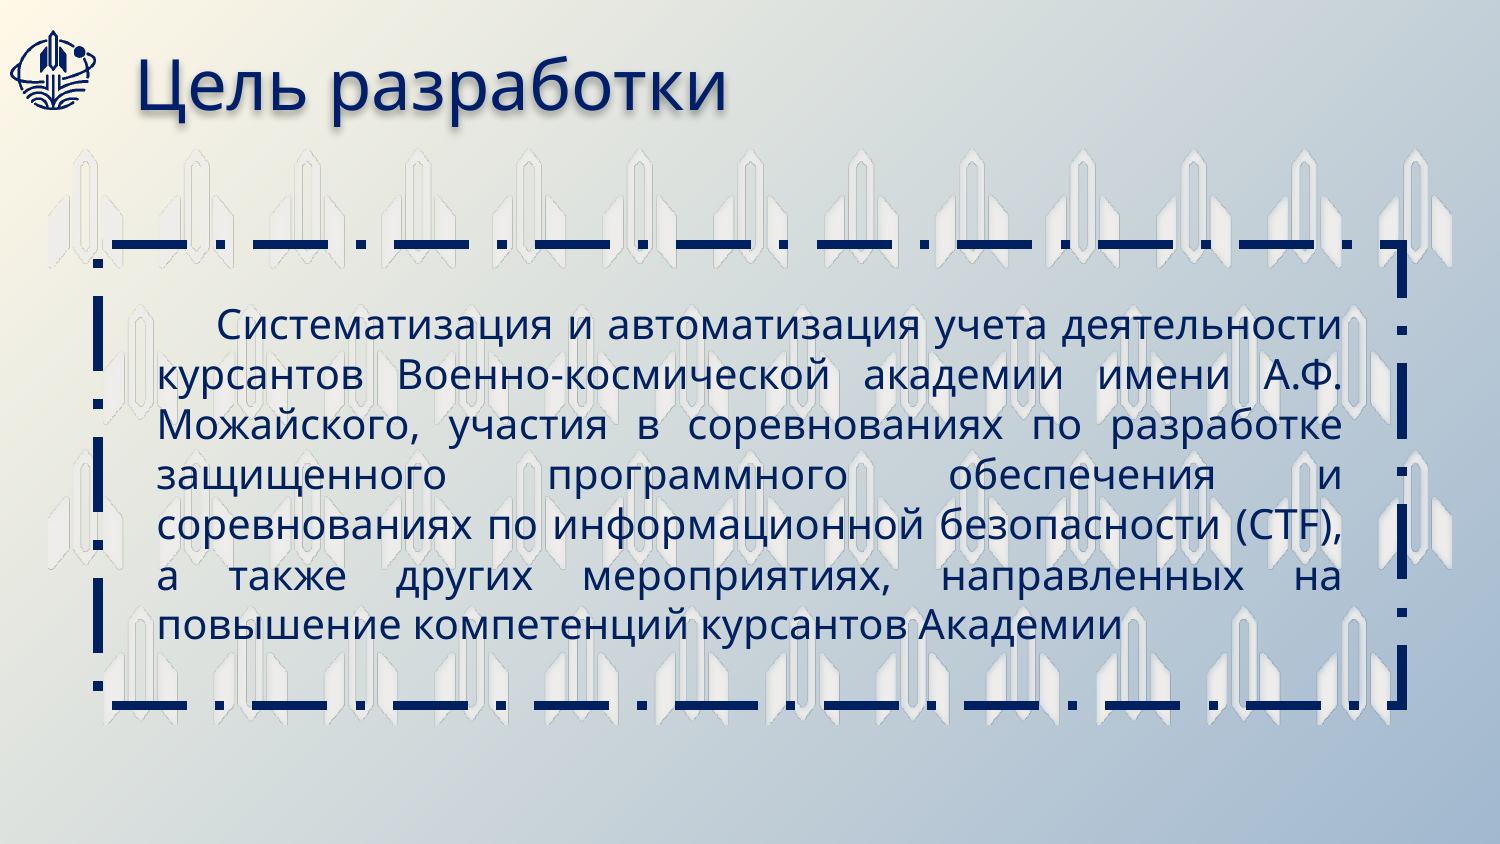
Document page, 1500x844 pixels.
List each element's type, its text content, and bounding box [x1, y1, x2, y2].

picture [48, 148, 1452, 725]
picture [10, 30, 96, 110]
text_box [98, 244, 1402, 706]
text_box Цель разработки [119, 40, 823, 134]
